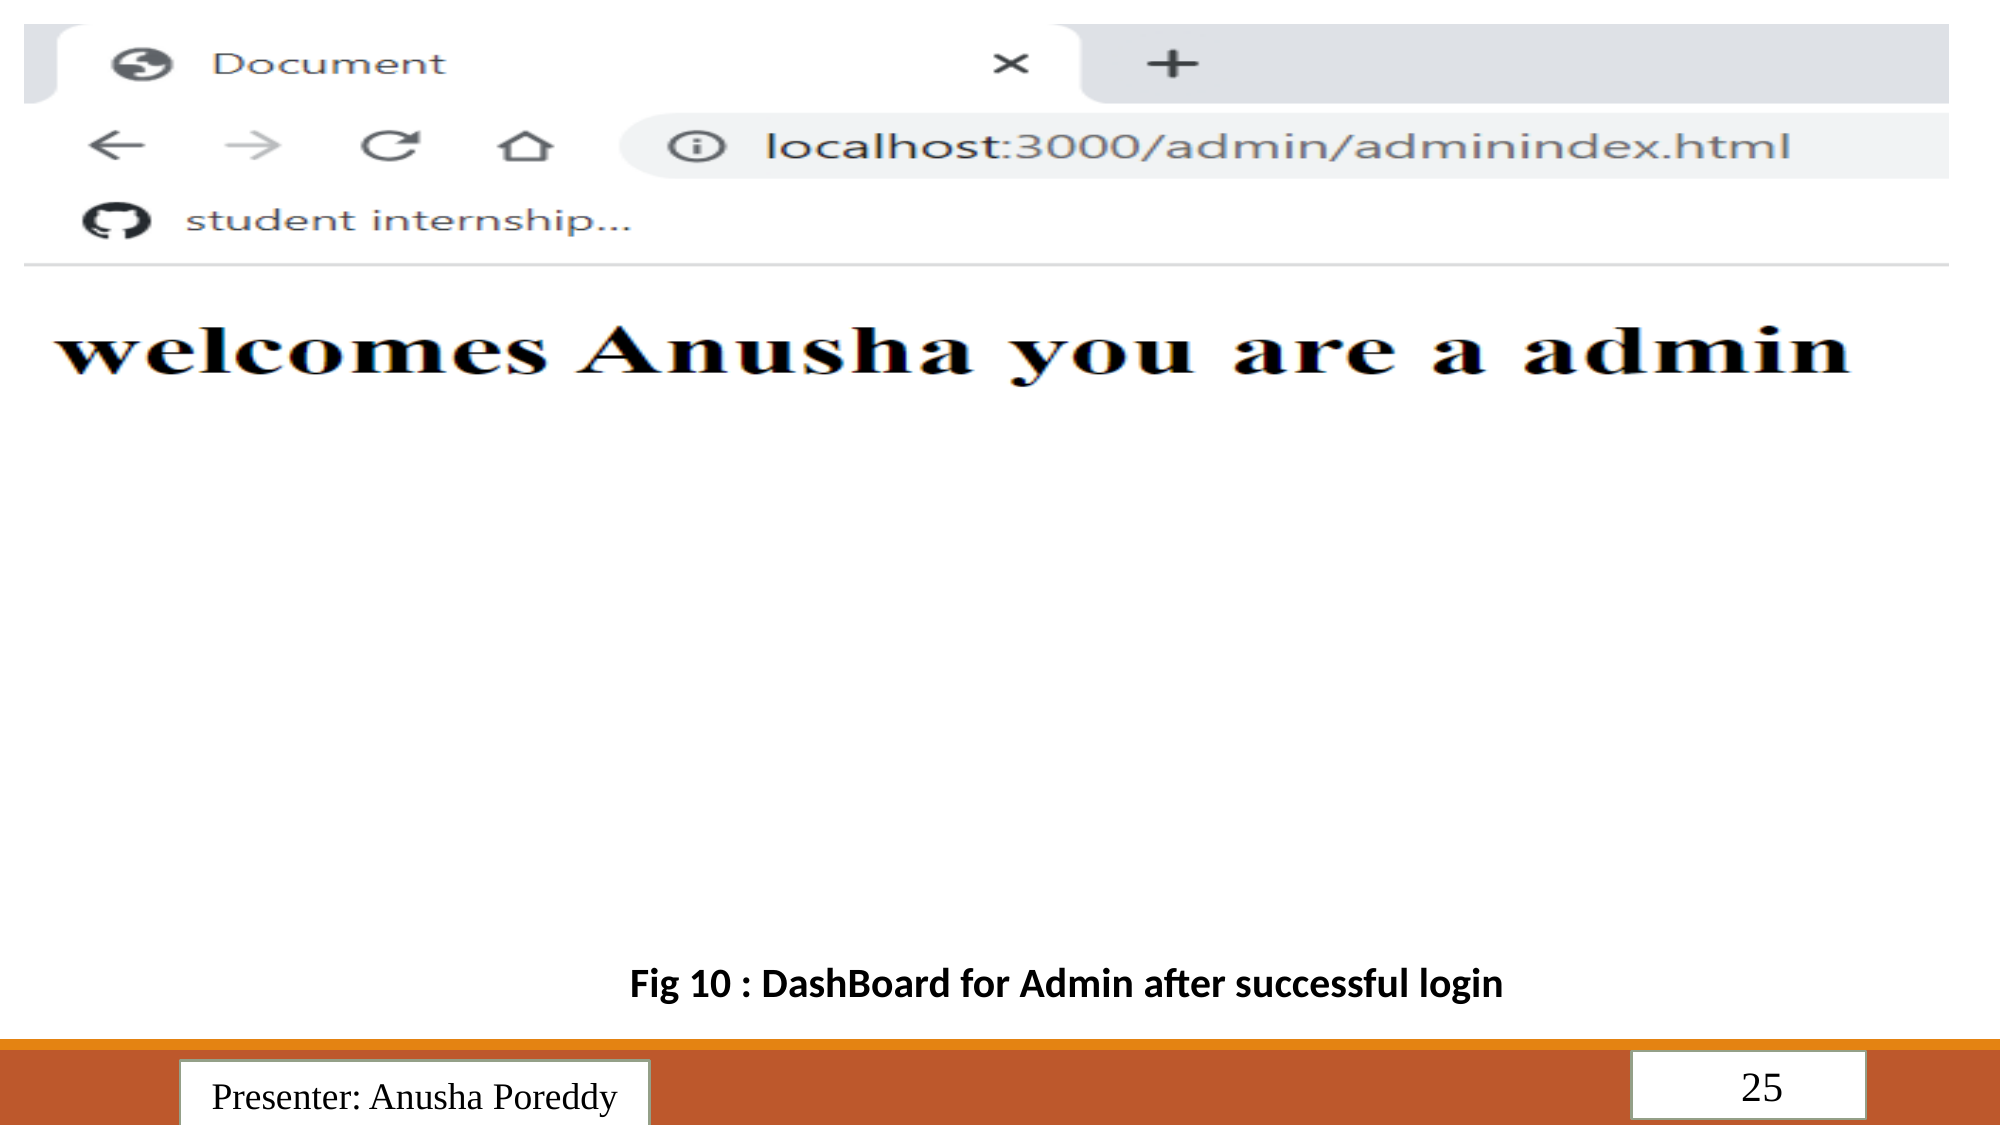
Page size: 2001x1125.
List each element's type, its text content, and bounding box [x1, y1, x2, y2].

text_box Presenter: Anusha Poreddy [179, 1060, 650, 1125]
text_box 25 [1631, 1051, 1866, 1120]
text_box Fig 10 : DashBoard for Admin after successful login [15, 941, 1823, 1022]
picture [24, 24, 1950, 916]
